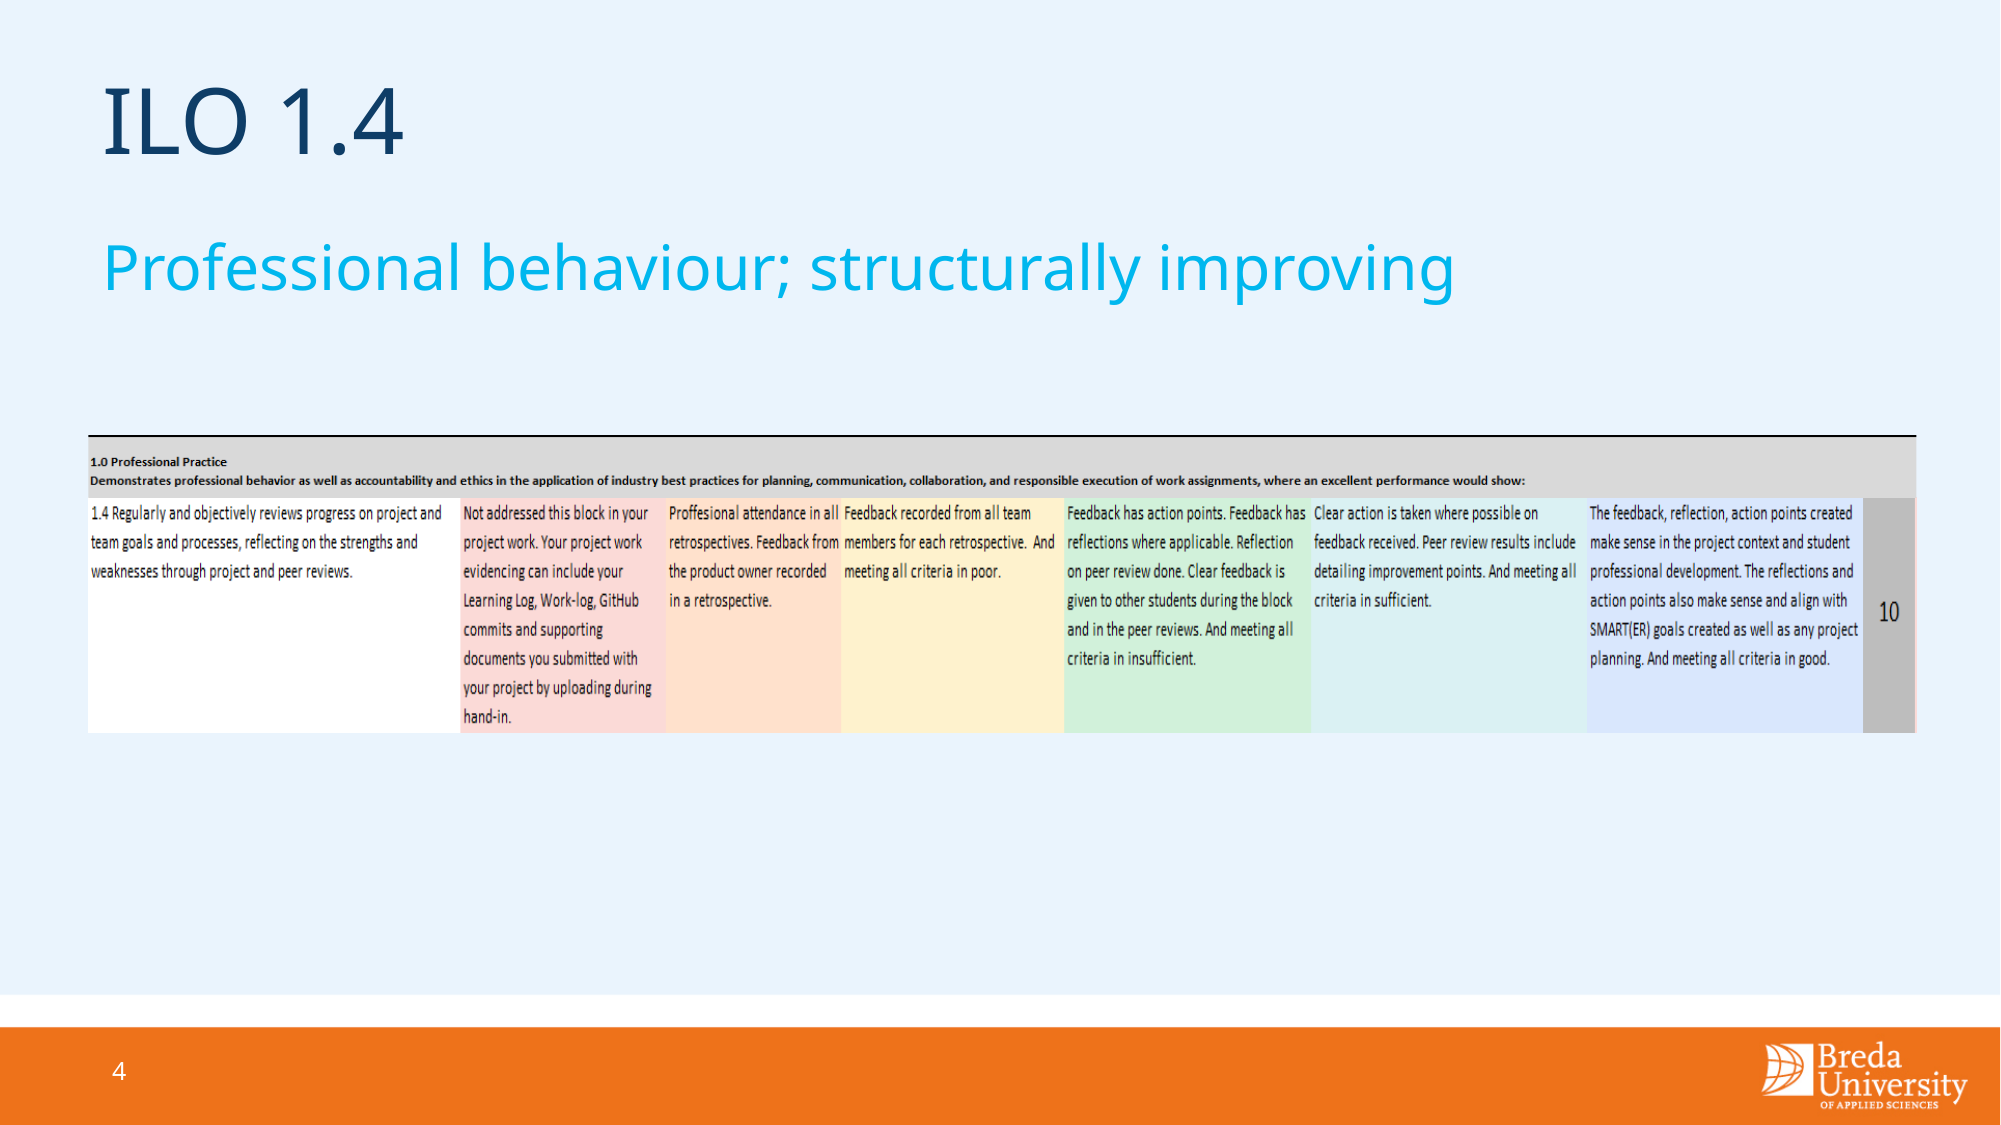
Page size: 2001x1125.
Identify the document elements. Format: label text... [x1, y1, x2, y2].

picture [0, 0, 2001, 1125]
slide_number 4 [97, 1042, 198, 1103]
title ILO 1.4 [88, 67, 1917, 210]
list Professional behaviour; structurally improving [88, 229, 1917, 307]
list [88, 498, 1917, 733]
